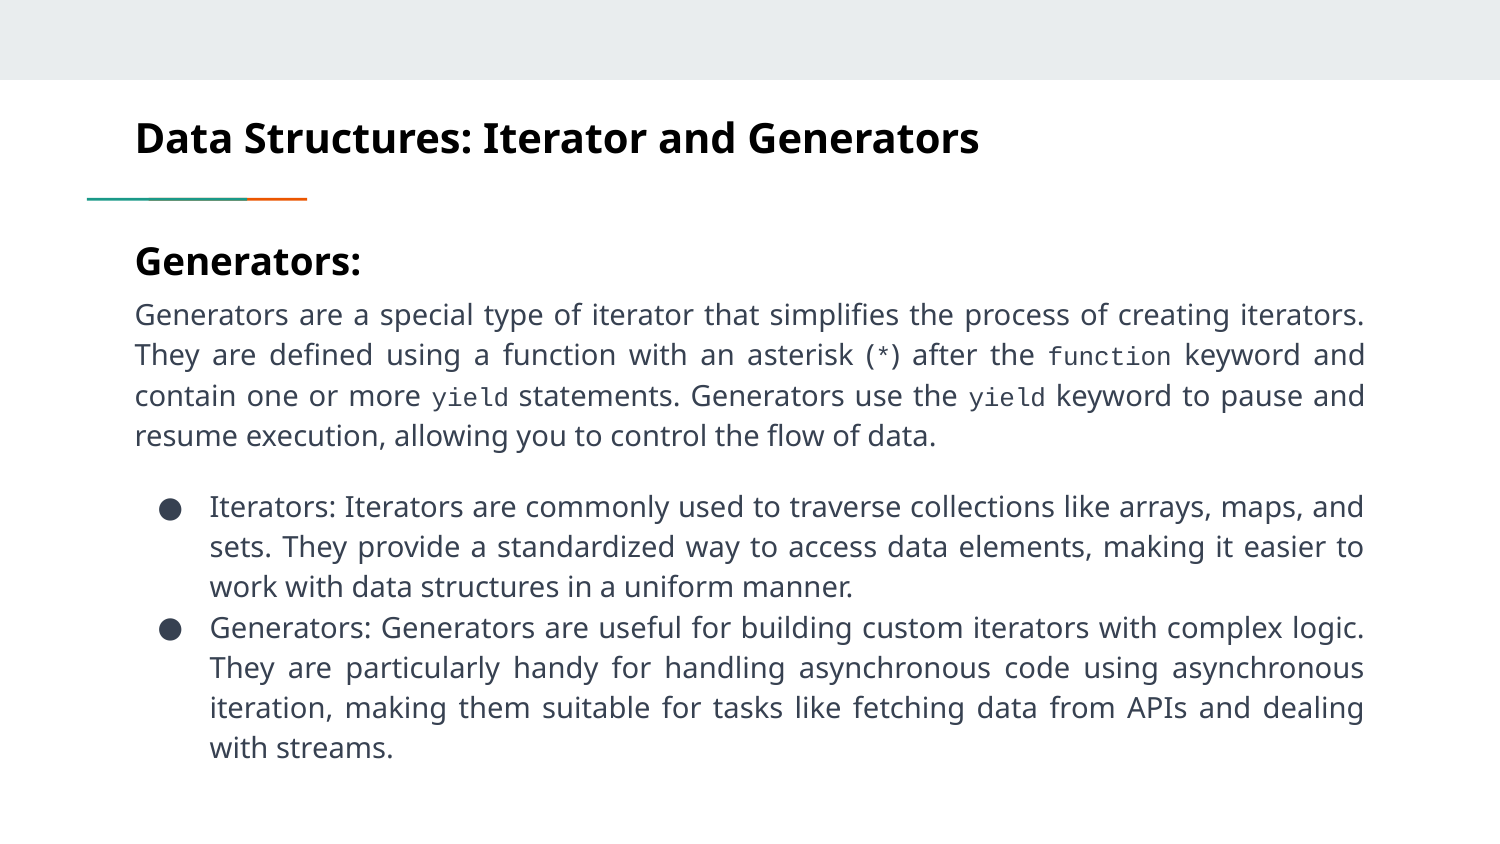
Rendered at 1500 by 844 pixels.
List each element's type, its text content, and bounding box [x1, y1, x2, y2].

title Data Structures: Iterator and Generators [119, 89, 1381, 178]
list Generators: Generators are a special type of iterator that simplifies the process of creating iterators. They are defined using a function with an asterisk (*) after the function keyword and contain one or more yield statements. Generators use the yield keyword to pause and resume execution, allowing you to control the flow of data. Iterators: Iterators are commonly used to traverse collections like arrays, maps, and sets. They provide a standardized way to access data elements, making it easier to work with data structures in a uniform manner. Generators: Generators are useful for building custom iterators with complex logic. They are particularly handy for handling asynchronous code using asynchronous iteration, making them suitable for tasks like fetching data from APIs and dealing with streams. [119, 214, 1381, 712]
